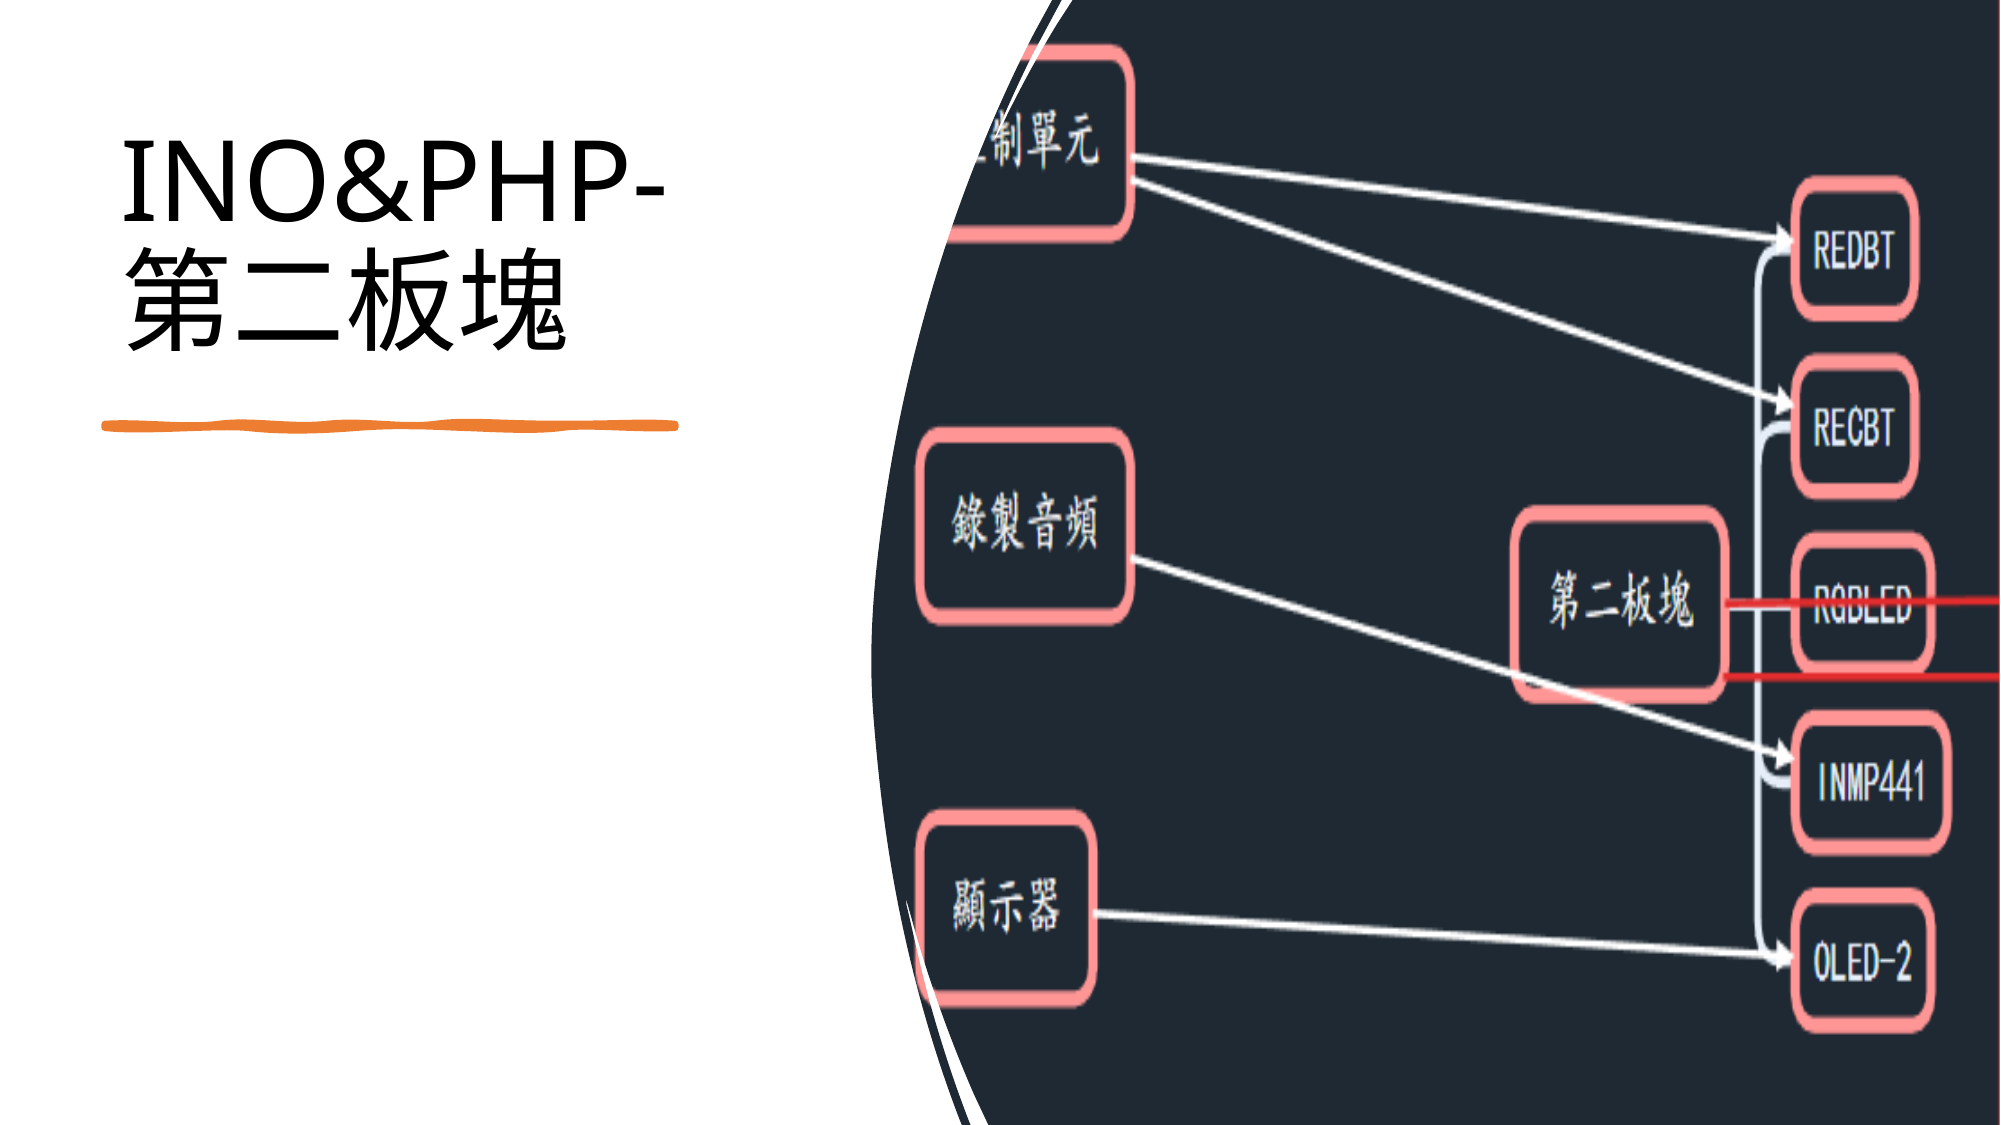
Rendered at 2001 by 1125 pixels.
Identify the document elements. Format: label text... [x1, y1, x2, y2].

text_box [103, 421, 676, 431]
title INO&PHP- 第二板塊 [105, 53, 822, 375]
text_box [0, 0, 871, 1125]
picture [871, 0, 2000, 1125]
